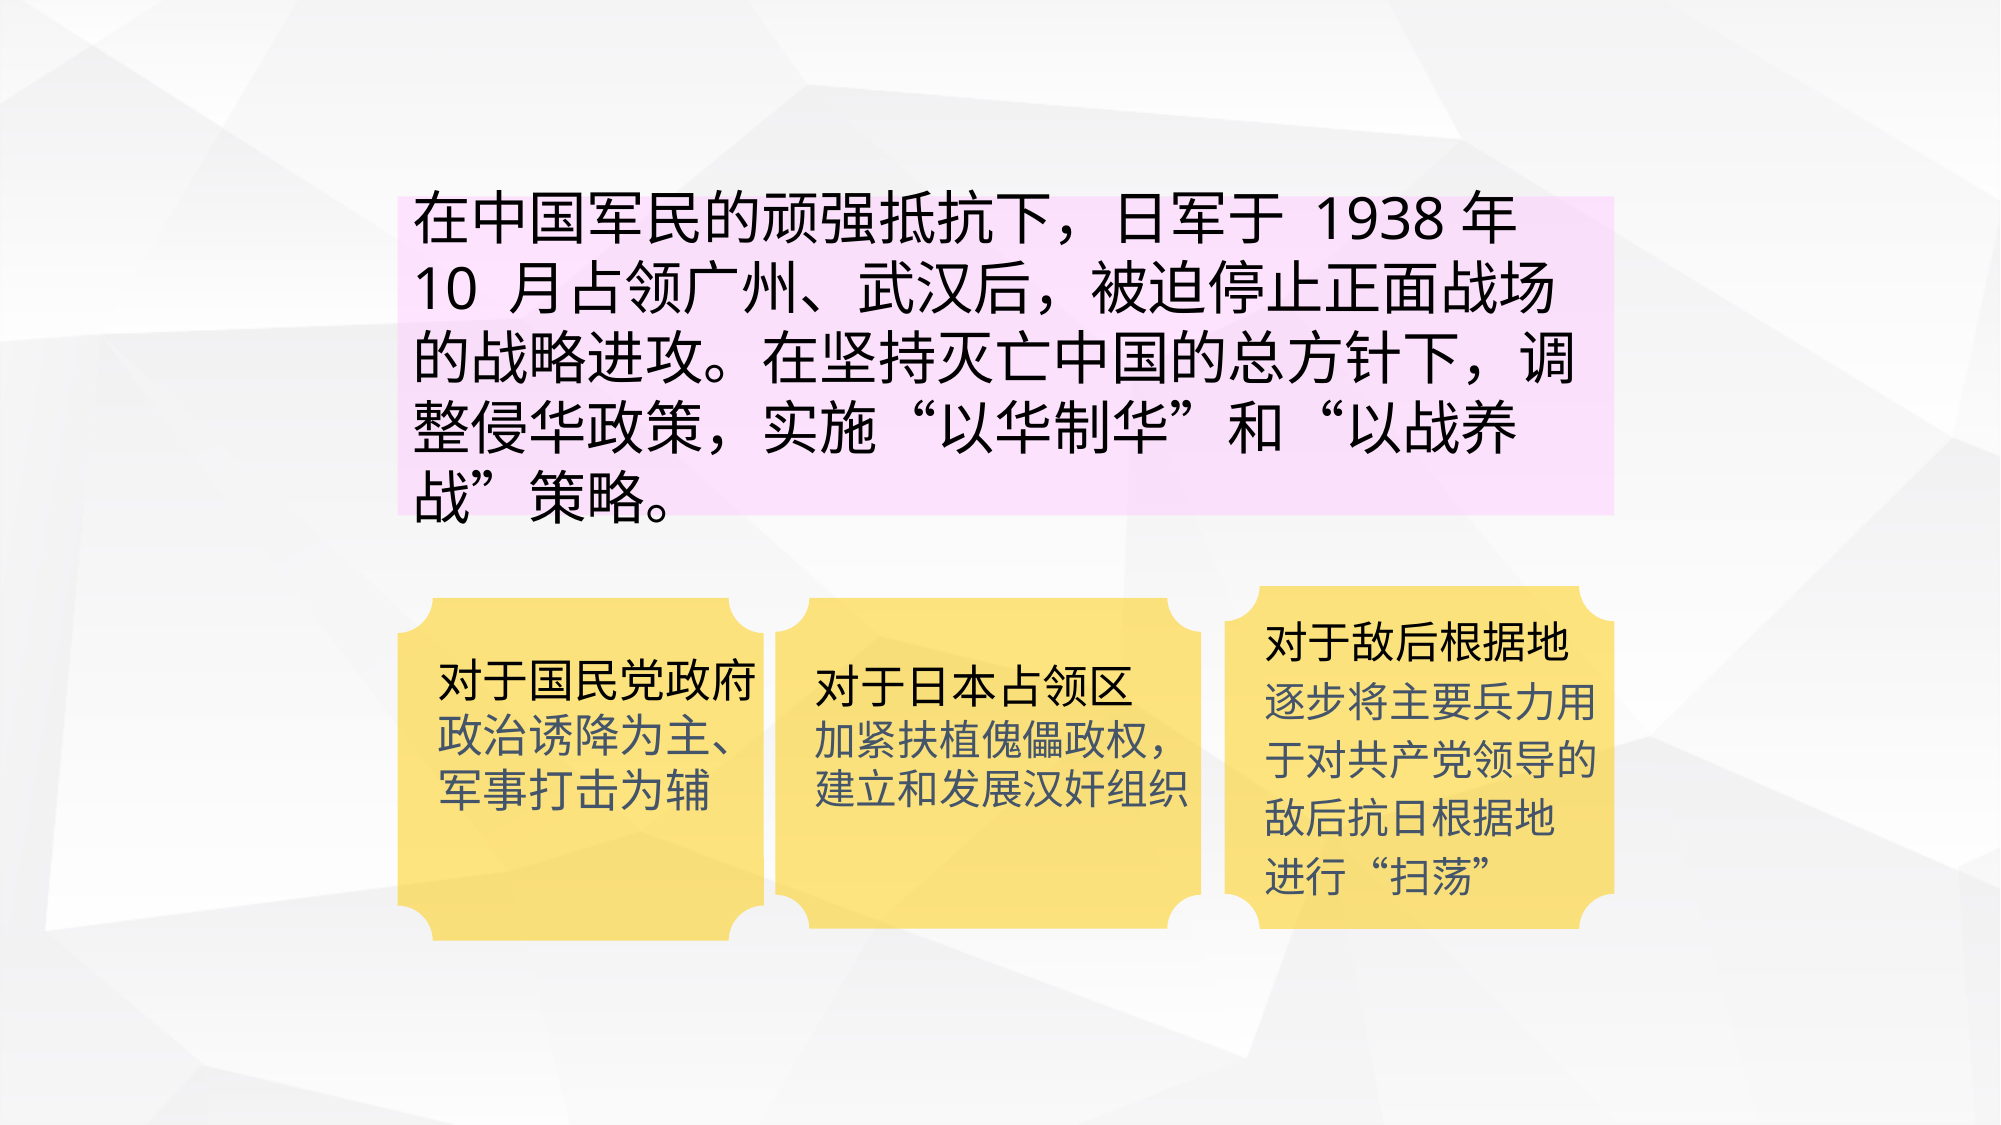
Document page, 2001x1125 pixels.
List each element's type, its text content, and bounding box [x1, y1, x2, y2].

picture [0, 0, 2001, 1125]
text_box 对于国民党政府 政治诱降为主、 军事打击为辅 [397, 597, 764, 941]
text_box 在中国军民的顽强抵抗下，日军于 1938年 10 月占领广州、武汉后，被迫停止正面战场的战略进攻。在坚持灭亡中国的总方针下，调整侵华政策，实施“以华制华”和“以战养战”策略。 [397, 196, 1615, 516]
text_box 对于敌后根据地 逐步将主要兵力用 于对共产党领导的 敌后抗日根据地 进行“扫荡” [1224, 586, 1615, 929]
text_box 对于日本占领区 加紧扶植傀儡政权， 建立和发展汉奸组织 [775, 597, 1202, 929]
